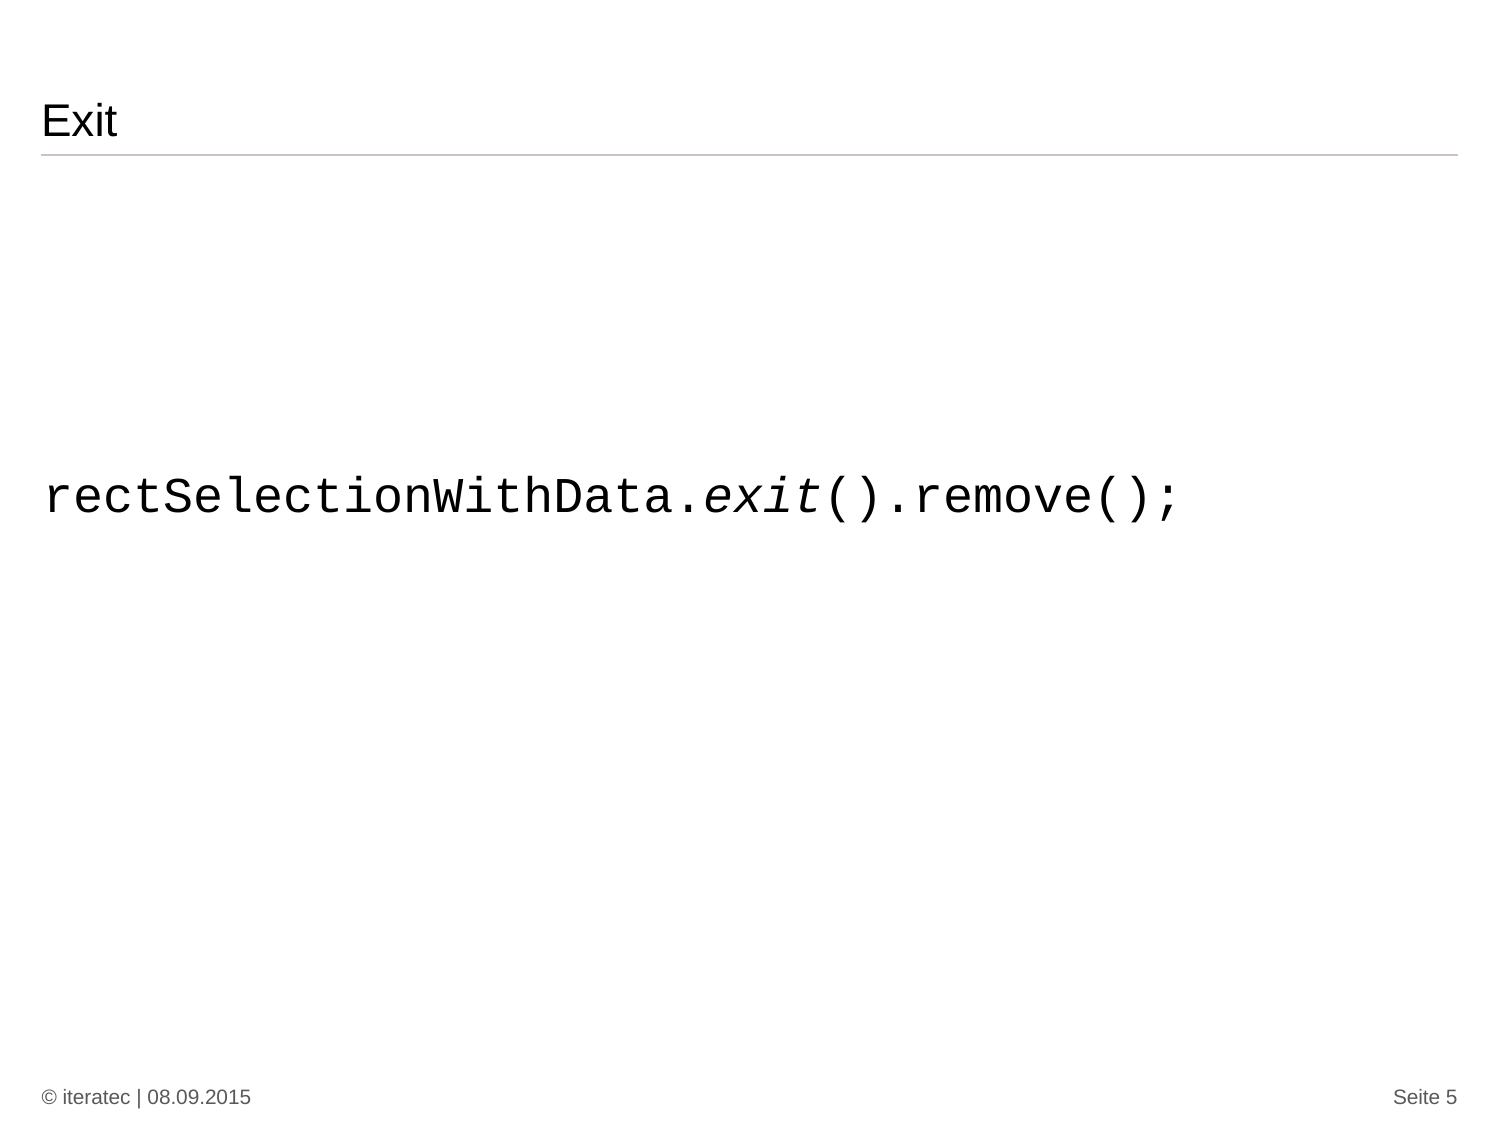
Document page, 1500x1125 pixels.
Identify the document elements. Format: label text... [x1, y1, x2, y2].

text_box rectSelectionWithData.exit().remove(); [43, 456, 989, 693]
list Exit [41, 90, 1459, 144]
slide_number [41, 1083, 278, 1109]
slide_number Seite 5 [1316, 1083, 1458, 1109]
